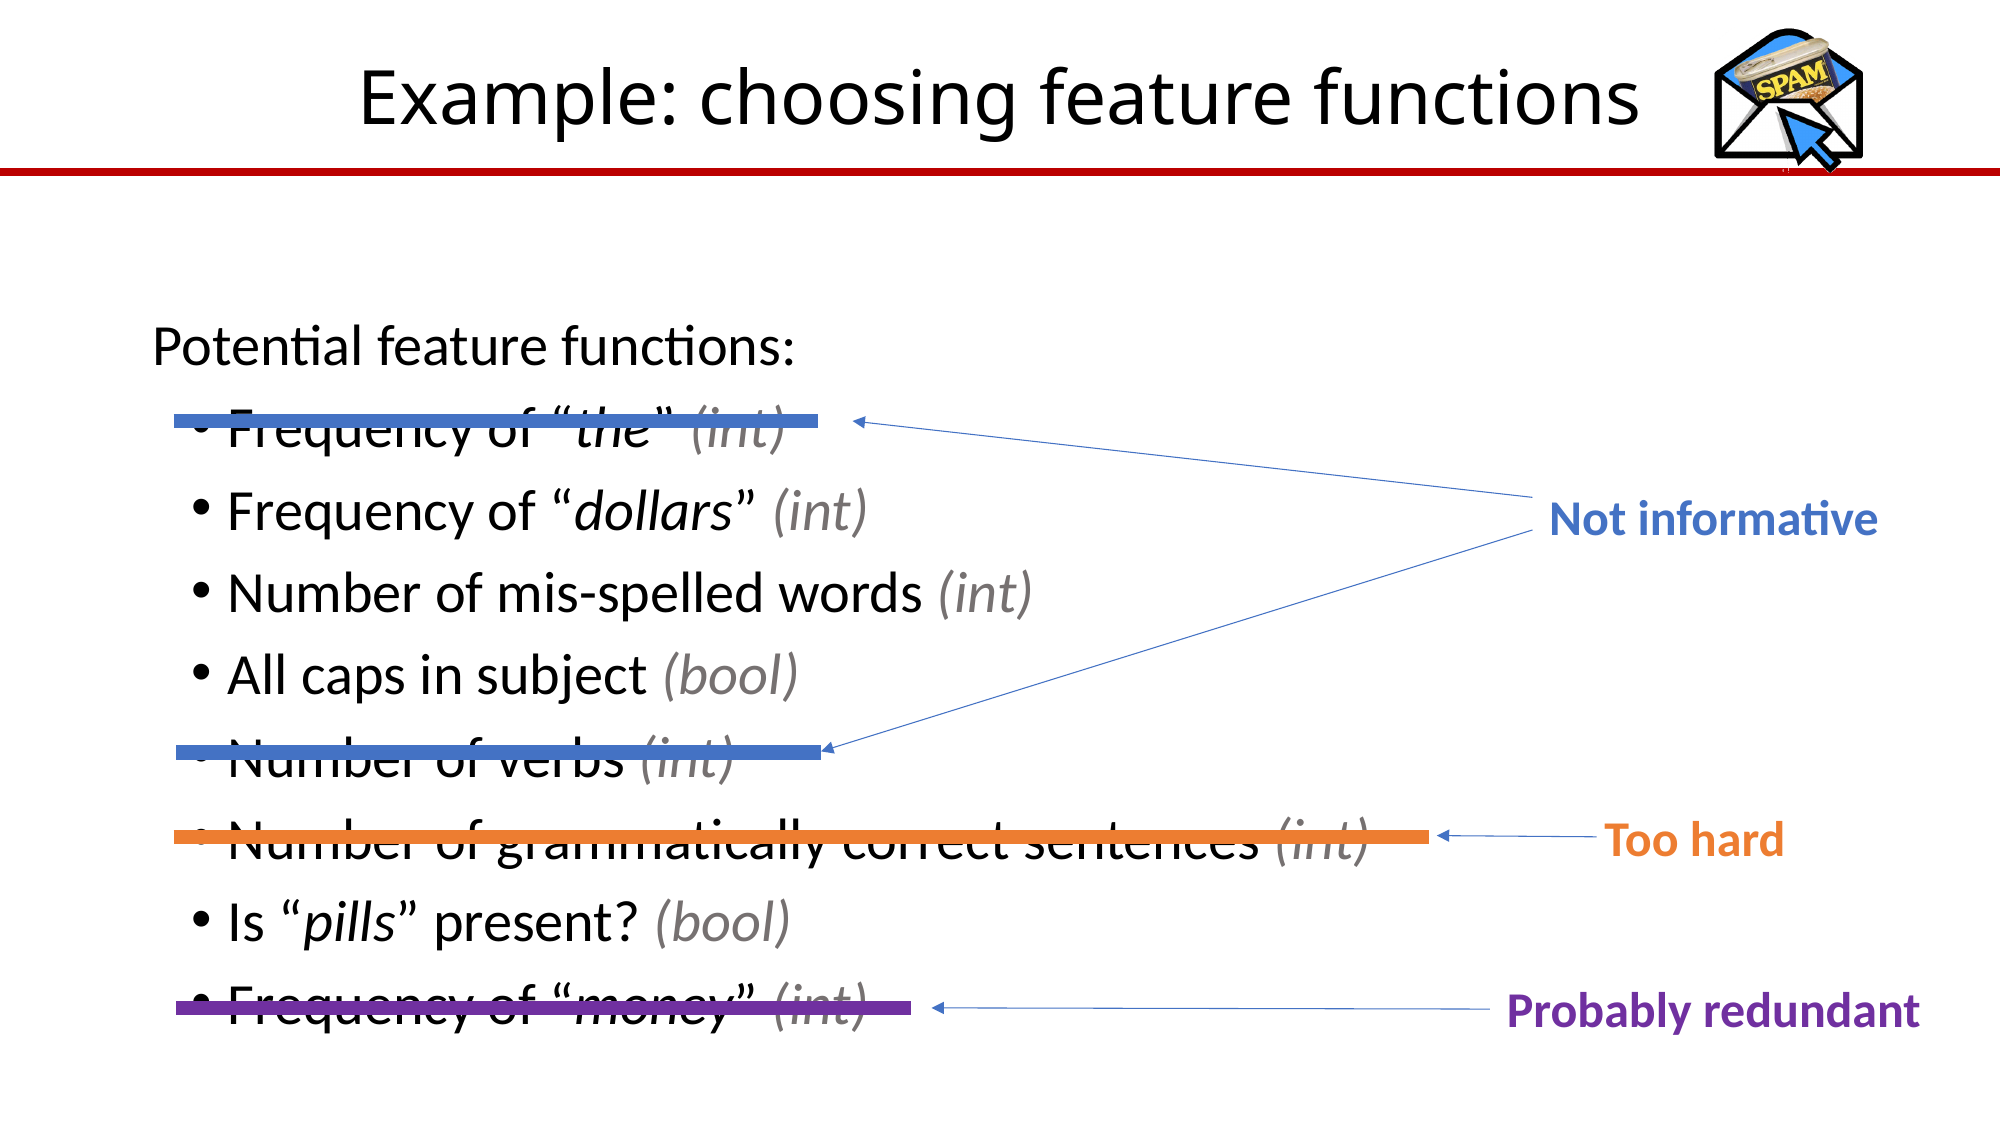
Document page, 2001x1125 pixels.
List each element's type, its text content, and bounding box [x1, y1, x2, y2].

title Example: choosing feature functions [137, 50, 1714, 150]
text_box Probably redundant [1492, 969, 1936, 1045]
text_box Not informative [1534, 478, 1894, 554]
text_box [821, 529, 1533, 752]
text_box Too hard [1589, 798, 1801, 874]
picture [1714, 27, 1863, 174]
list Potential feature functions: Frequency of “the” (int) Frequency of “dollars” (int) Number of mis-spelled words (int) All caps in subject (bool) Number of verbs (int) Number of grammatically correct sentences (int) Is “pills” present? (bool) Frequency of “money” (int) [137, 299, 1429, 1125]
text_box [852, 420, 1533, 498]
